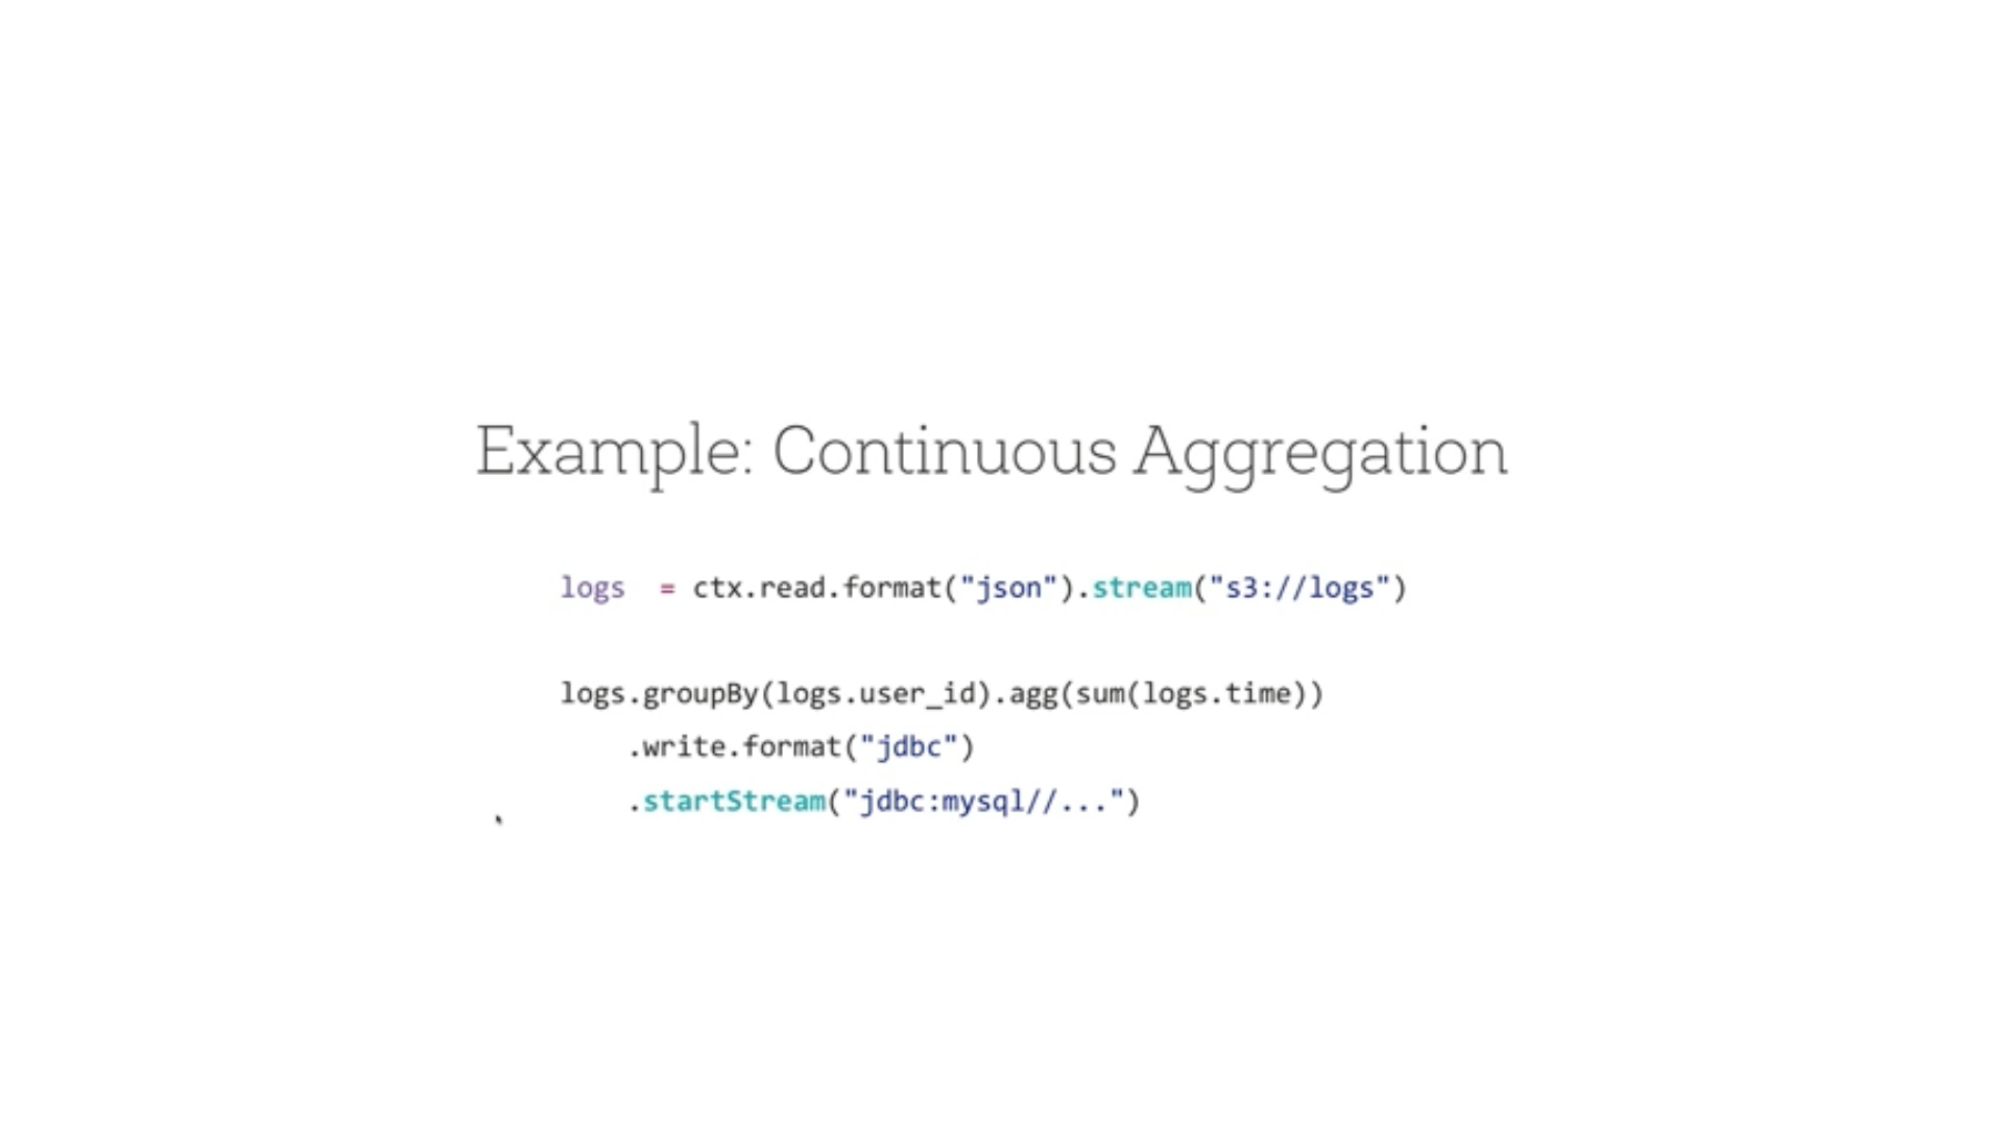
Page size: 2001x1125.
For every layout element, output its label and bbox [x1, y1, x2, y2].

picture [472, 404, 1528, 830]
